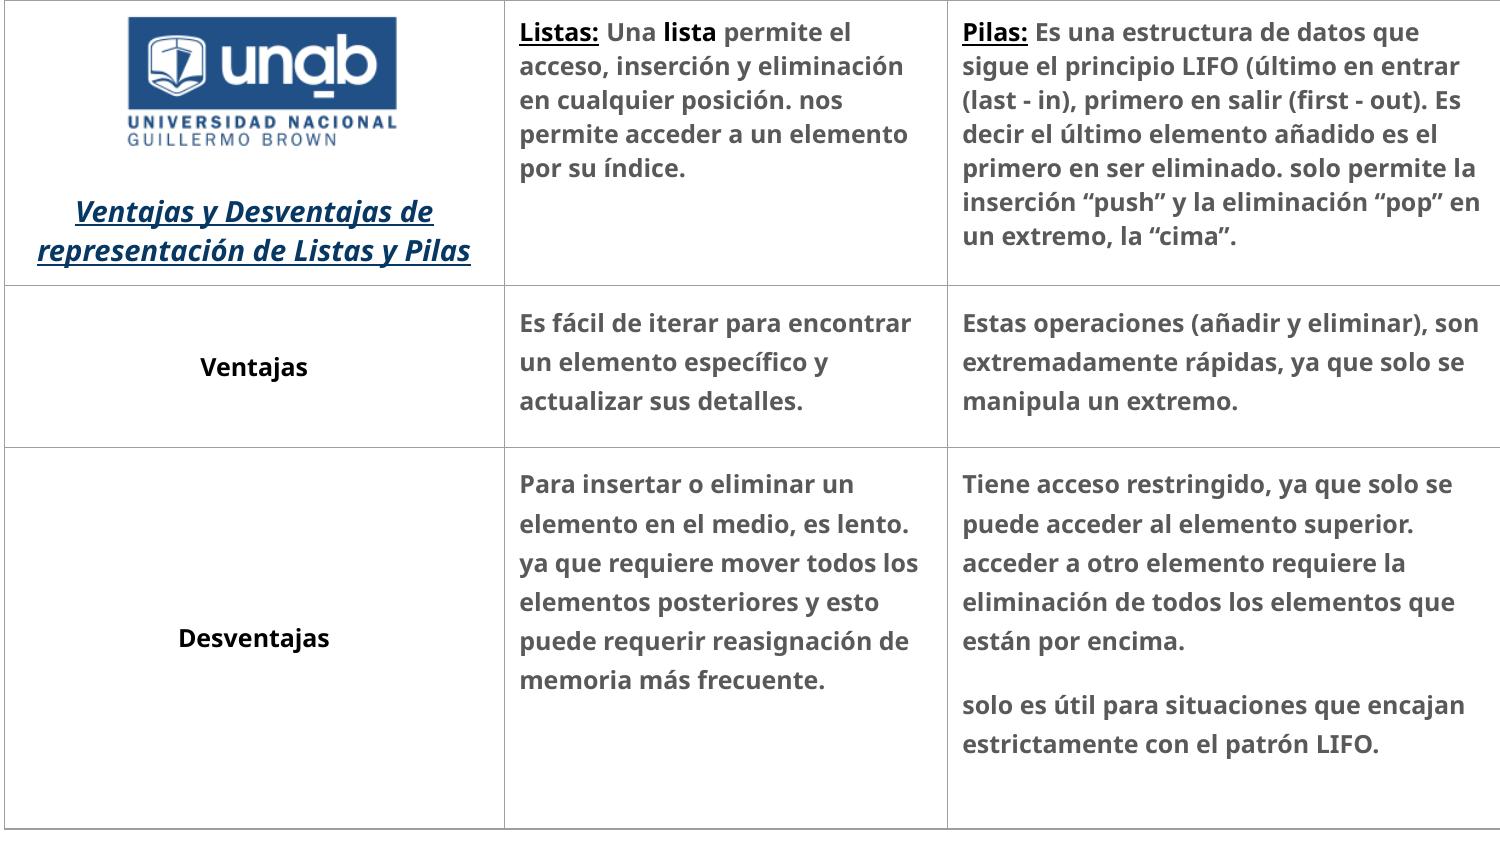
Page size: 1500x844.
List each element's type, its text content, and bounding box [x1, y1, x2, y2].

table_cell Es fácil de iterar para encontrar un elemento específico y actualizar sus detalles. [505, 286, 947, 447]
table_header Ventajas y Desventajas de representación de Listas y Pilas [5, 1, 504, 285]
table_cell Para insertar o eliminar un elemento en el medio, es lento. ya que requiere mover todos los elementos posteriores y esto puede requerir reasignación de memoria más frecuente. [505, 448, 947, 828]
table_cell Estas operaciones (añadir y eliminar), son extremadamente rápidas, ya que solo se manipula un extremo. [948, 286, 1500, 447]
table_cell Desventajas [5, 448, 504, 828]
table_cell Tiene acceso restringido, ya que solo se puede acceder al elemento superior. acceder a otro elemento requiere la eliminación de todos los elementos que están por encima. solo es útil para situaciones que encajan estrictamente con el patrón LIFO. [948, 448, 1500, 828]
table_header Listas: Una lista permite el acceso, inserción y eliminación en cualquier posición. nos permite acceder a un elemento por su índice. [505, 1, 947, 285]
table_header Pilas: Es una estructura de datos que sigue el principio LIFO (último en entrar (last - in), primero en salir (first - out). Es decir el último elemento añadido es el primero en ser eliminado. solo permite la inserción “push” y la eliminación “pop” en un extremo, la “cima”. [948, 1, 1500, 285]
picture [111, 0, 414, 165]
table_cell Ventajas [5, 286, 504, 447]
